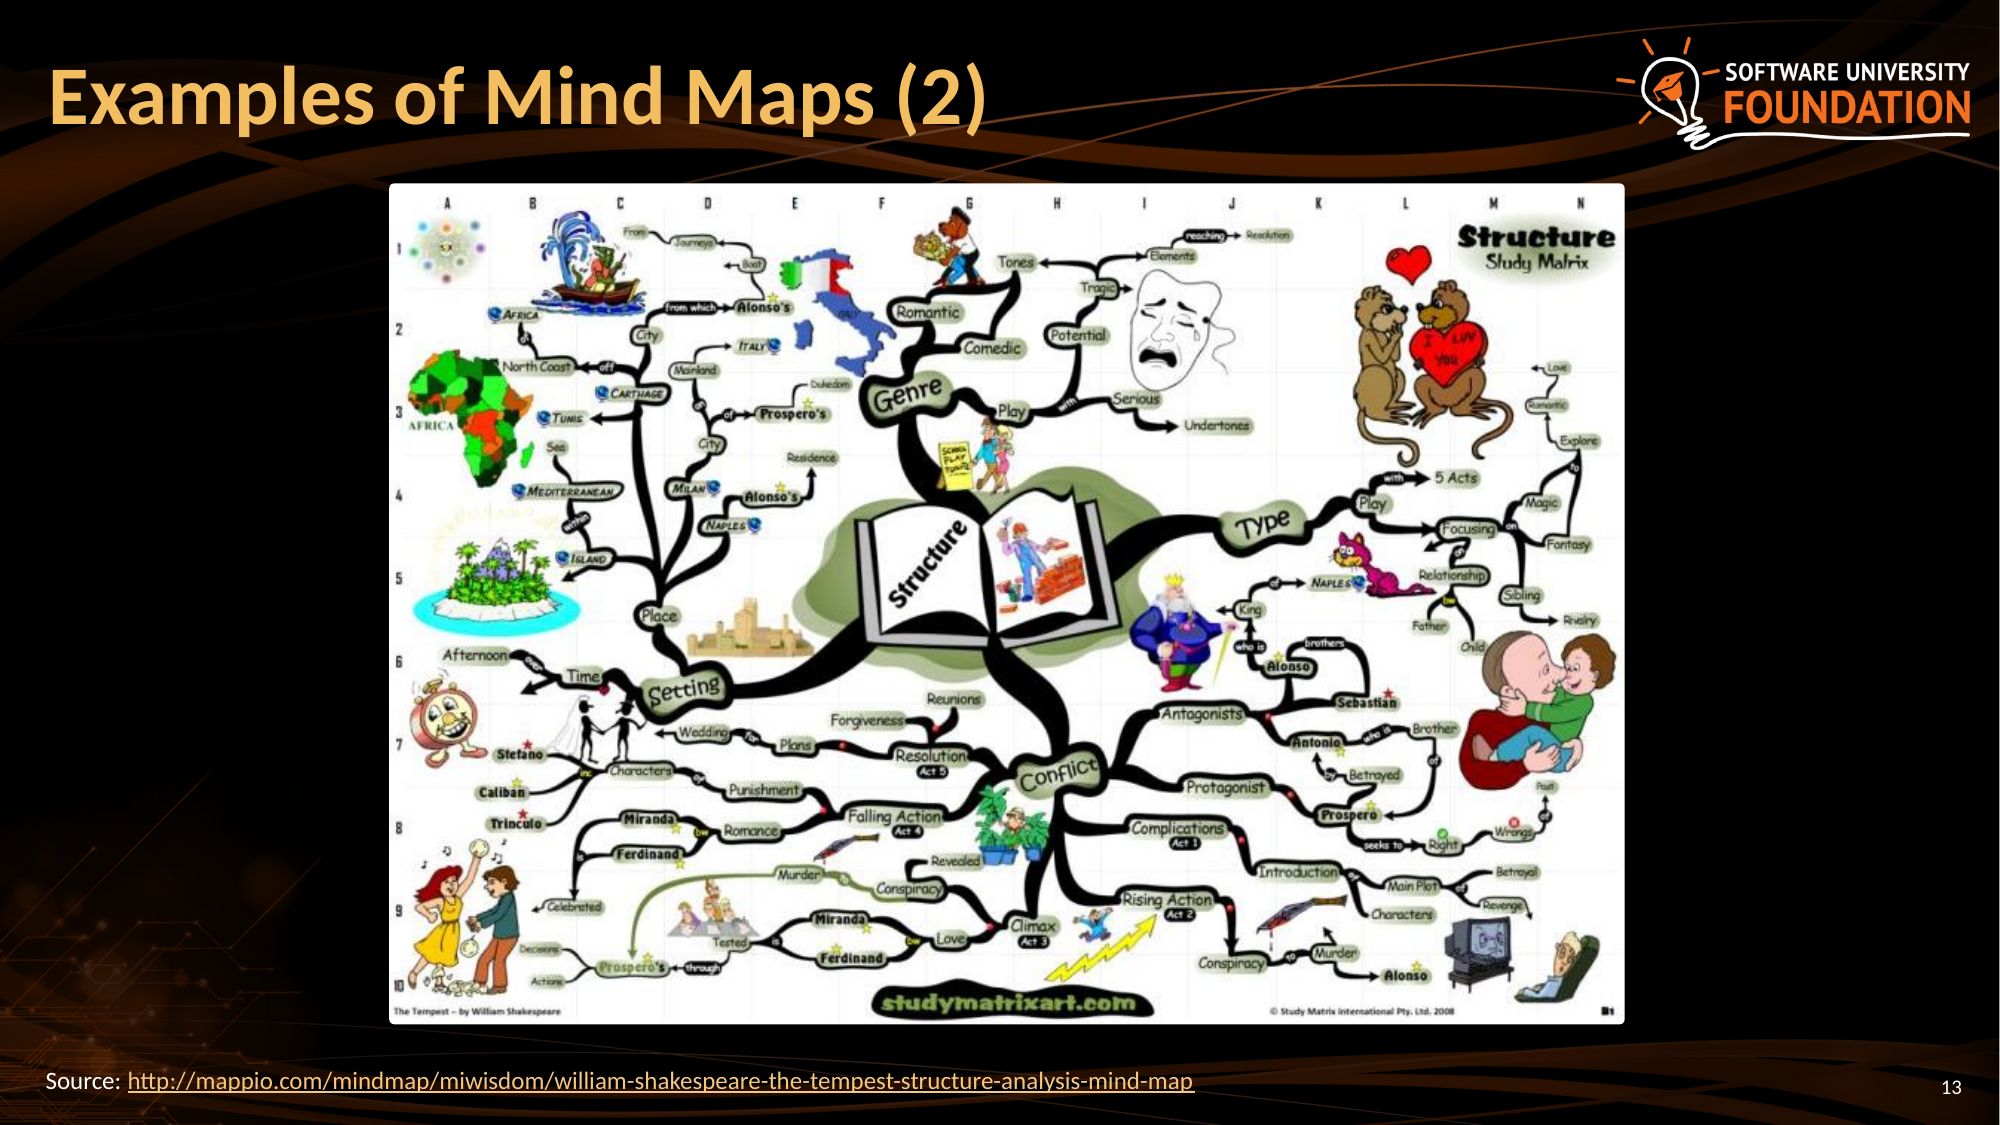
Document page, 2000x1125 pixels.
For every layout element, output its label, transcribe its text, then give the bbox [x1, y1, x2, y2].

slide_number 13 [1897, 1070, 1968, 1103]
title Examples of Mind Maps (2) [30, 6, 1602, 189]
text_box Source: http://mappio.com/mindmap/miwisdom/william-shakespeare-the-tempest-structure-analysis-mind-map [30, 1057, 1406, 1103]
picture [0, 0, 2000, 1125]
